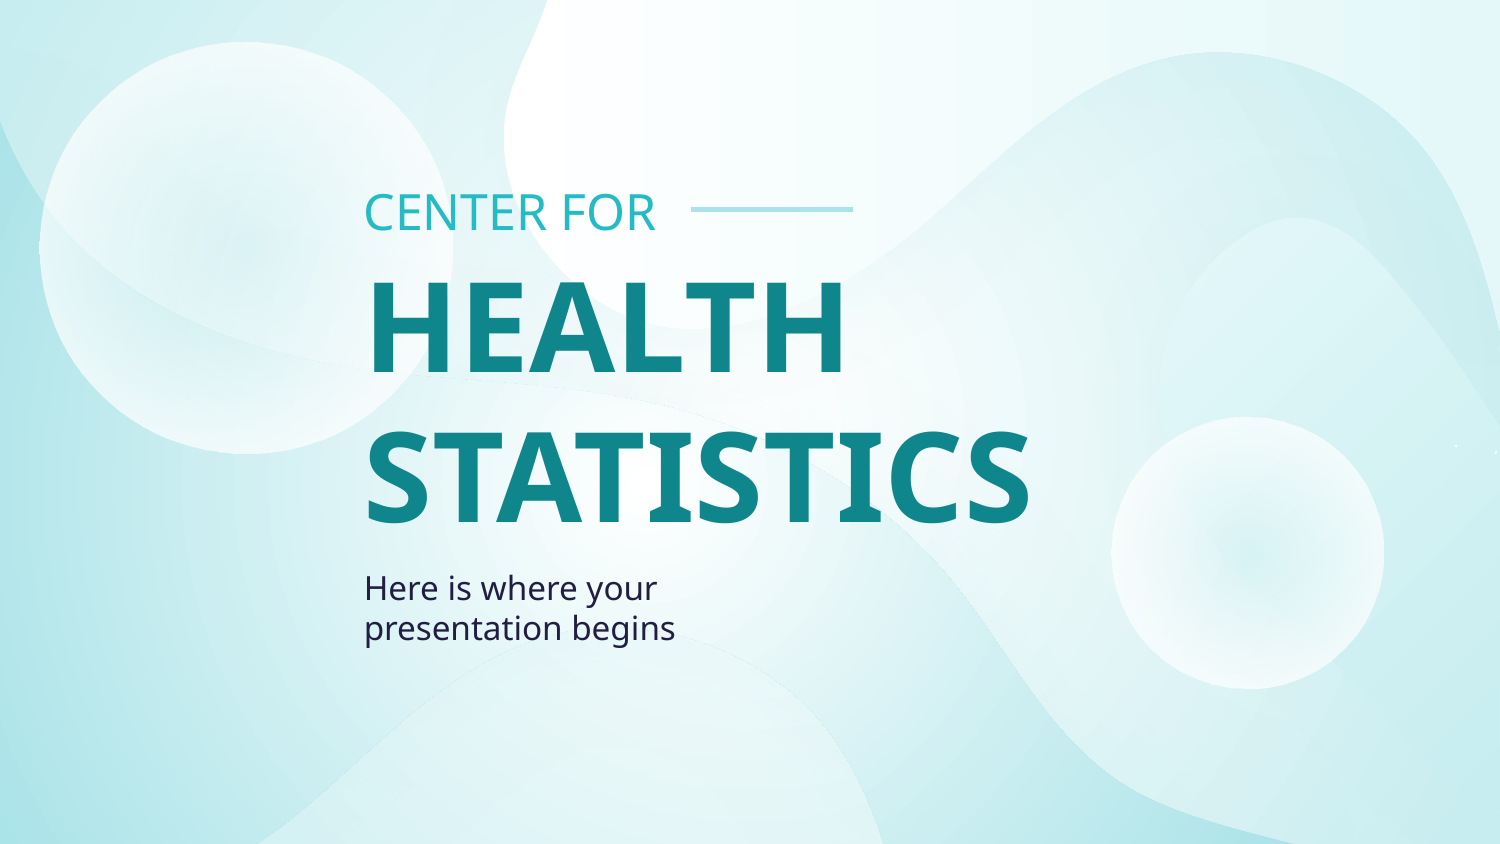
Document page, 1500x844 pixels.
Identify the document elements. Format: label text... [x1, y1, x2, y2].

subtitle CENTER FOR [348, 170, 715, 245]
title HEALTH STATISTICS [348, 245, 1152, 563]
subtitle Here is where your presentation begins [348, 552, 781, 674]
